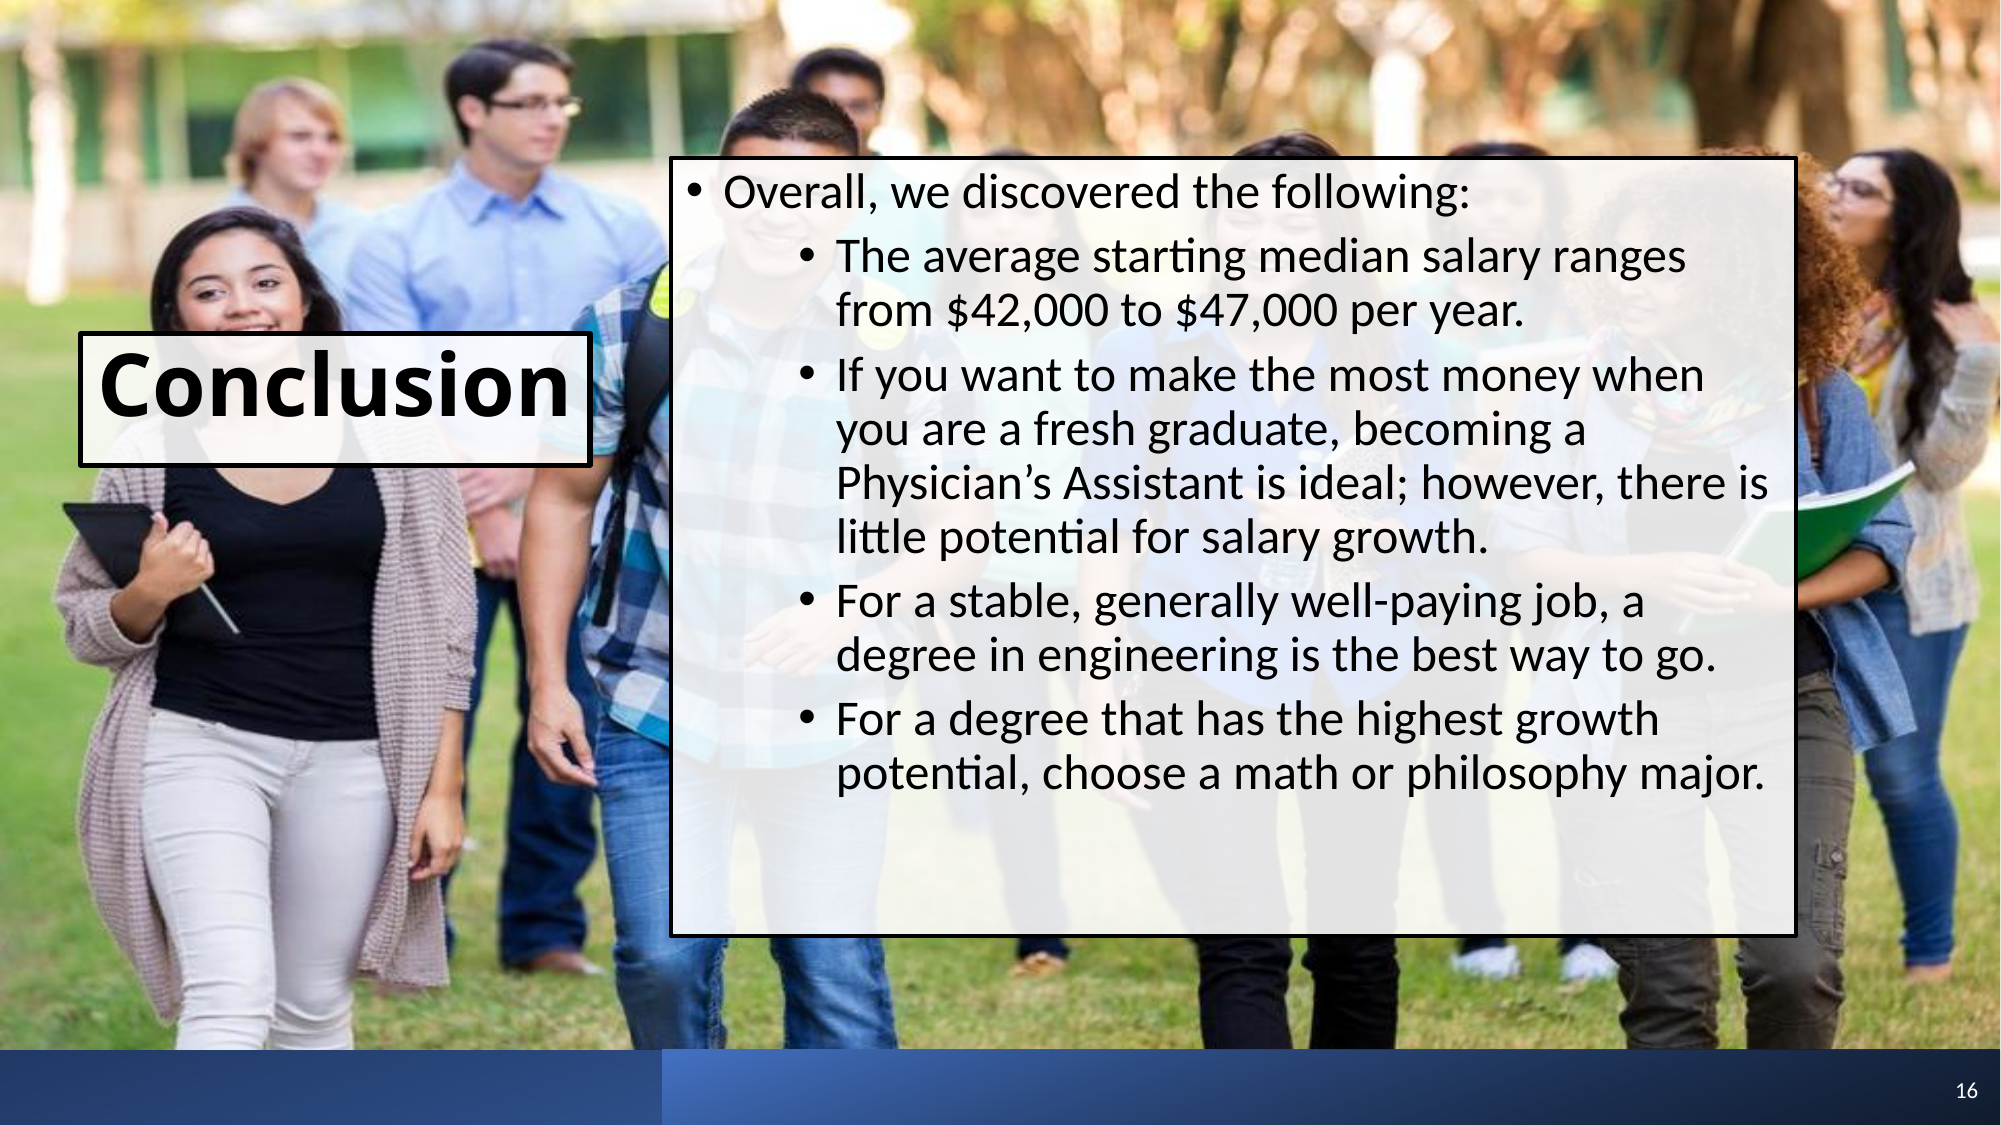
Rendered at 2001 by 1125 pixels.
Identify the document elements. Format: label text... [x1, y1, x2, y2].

title Conclusion [80, 333, 590, 466]
text_box [0, 0, 2000, 1049]
text_box [661, 1049, 2000, 1125]
list Overall, we discovered the following: The average starting median salary ranges from $42,000 to $47,000 per year. If you want to make the most money when you are a fresh graduate, becoming a Physician’s Assistant is ideal; however, there is little potential for salary growth. For a stable, generally well-paying job, a degree in engineering is the best way to go. For a degree that has the highest growth potential, choose a math or philosophy major. [670, 157, 1796, 936]
slide_number 16 [1920, 1058, 1994, 1119]
text_box [0, 1049, 661, 1125]
